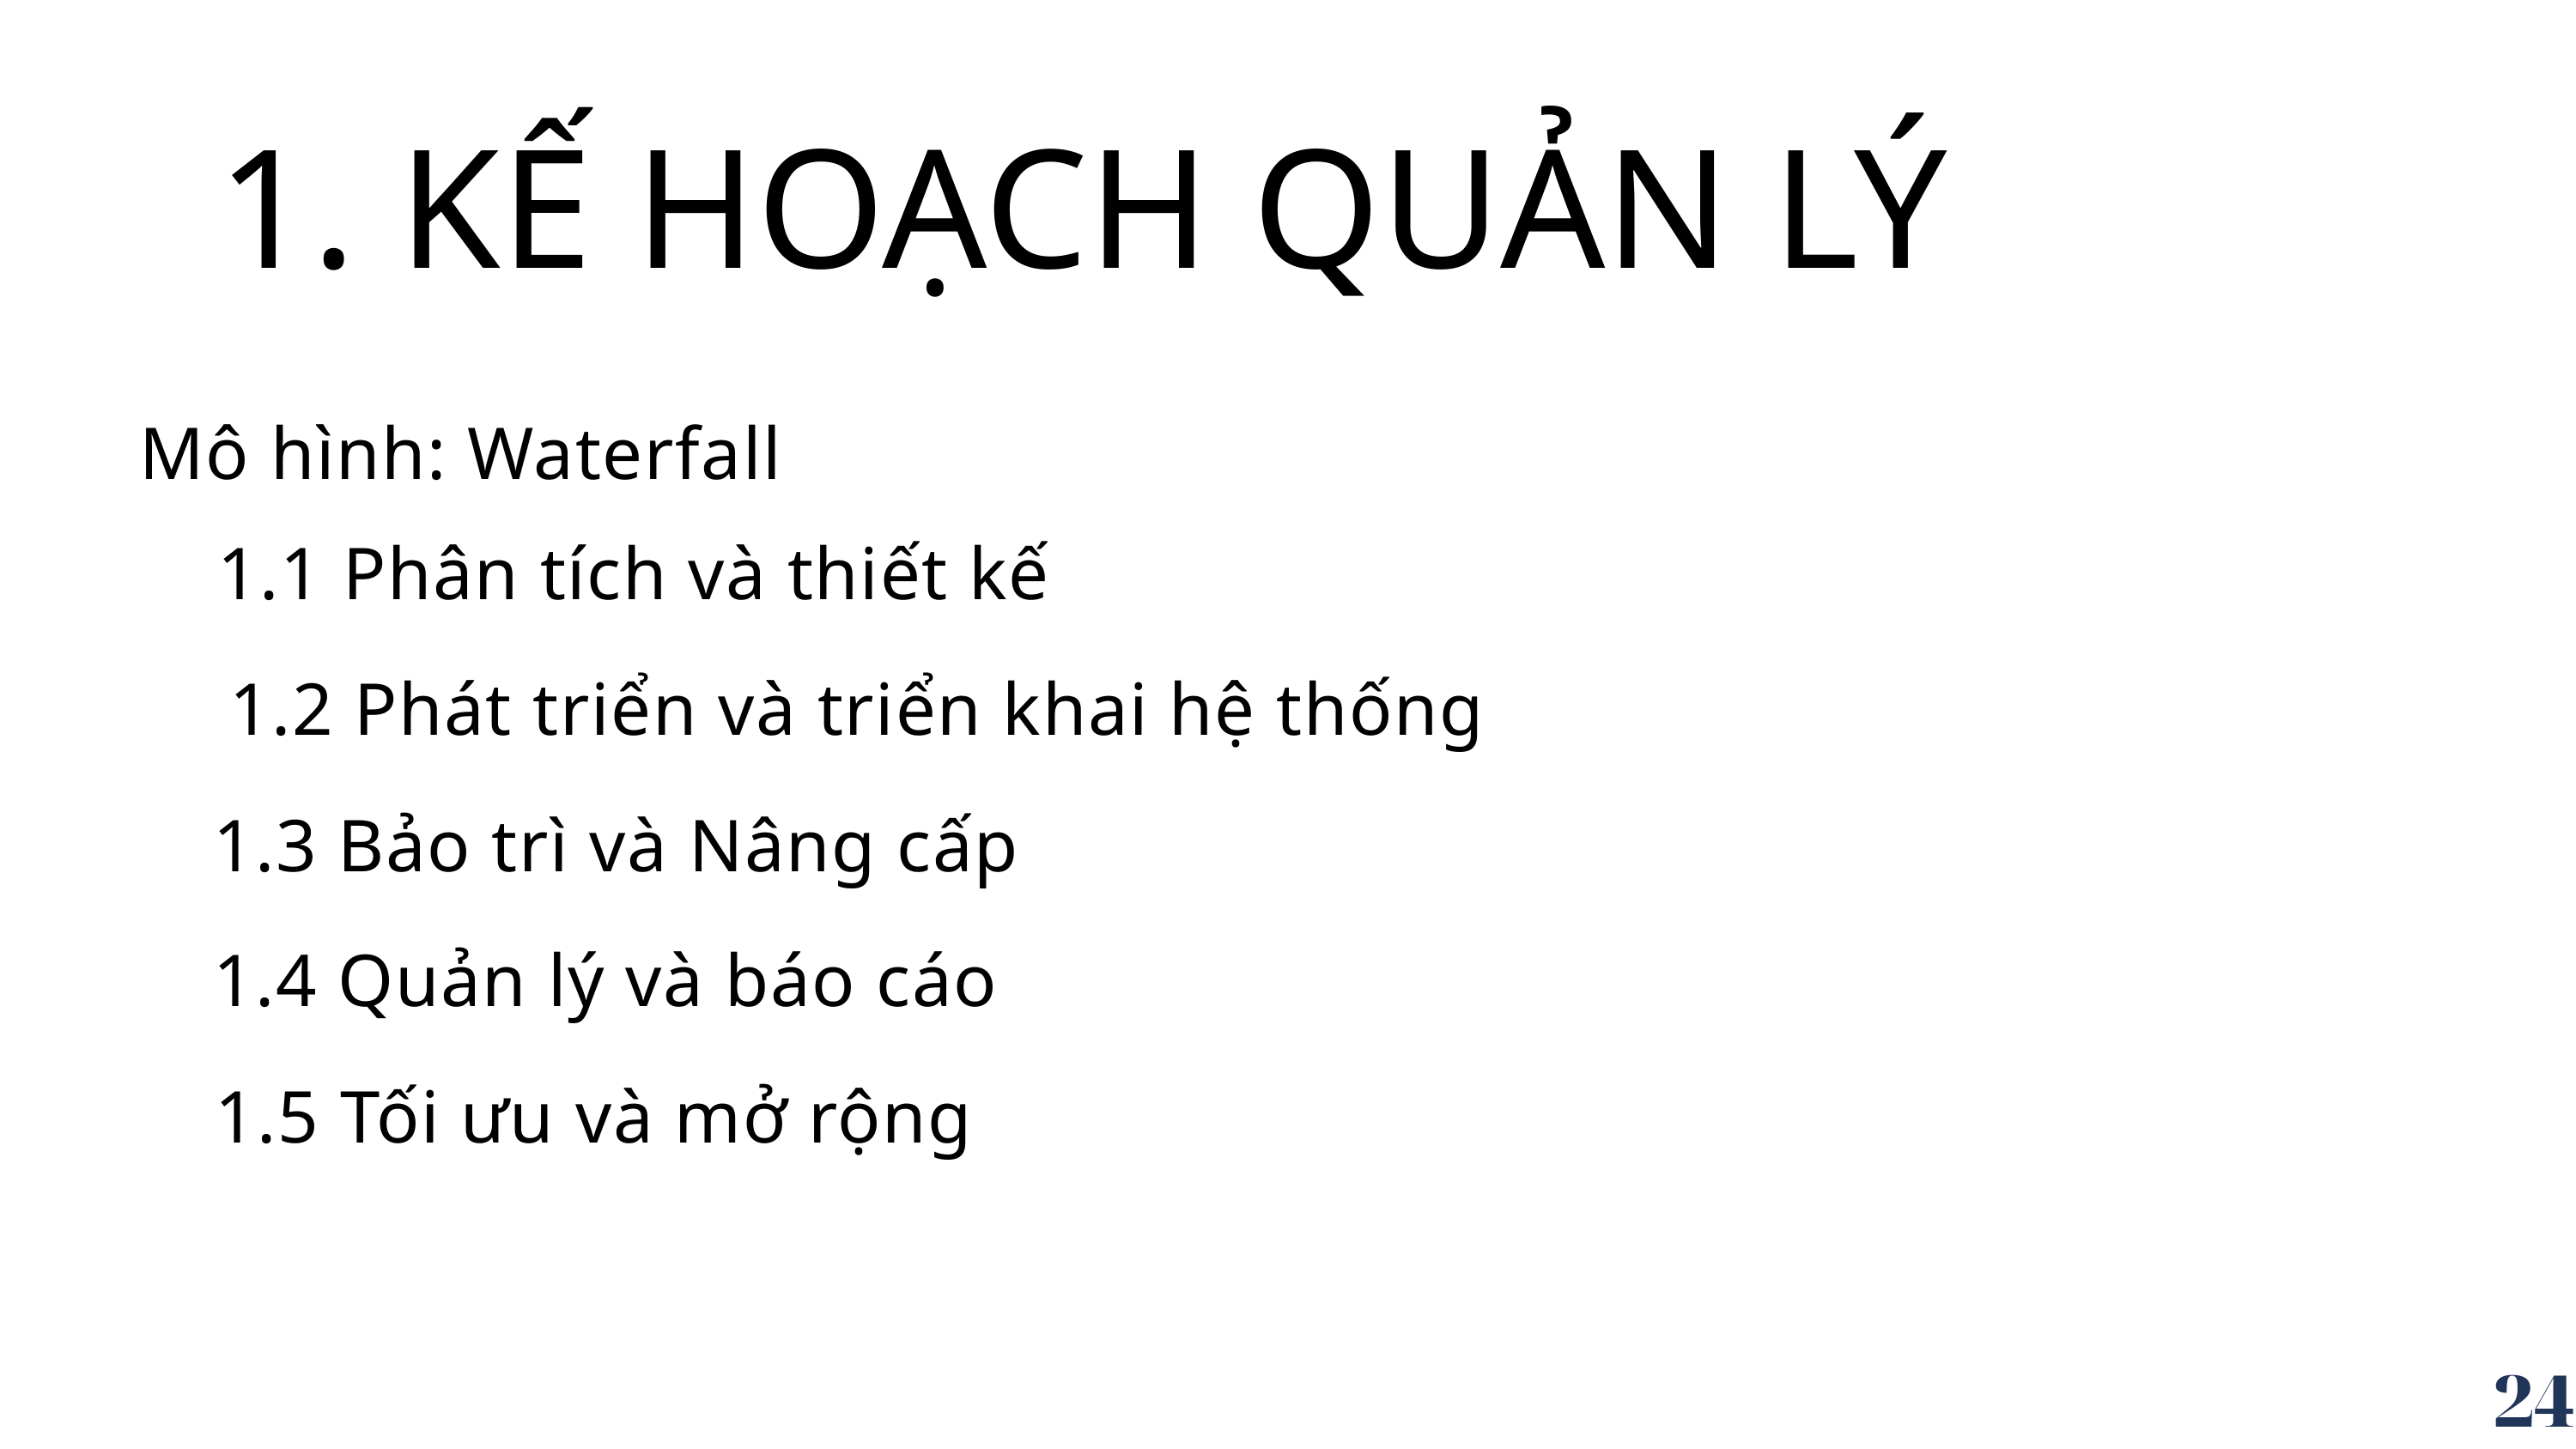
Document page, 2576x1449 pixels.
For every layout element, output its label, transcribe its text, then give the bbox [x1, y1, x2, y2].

text_box 1. KẾ HOẠCH QUẢN LÝ [144, 70, 2021, 301]
text_box 1.1 Phân tích và thiết kế [204, 506, 1084, 614]
text_box 1.5 Tối ưu và mở rộng [204, 1050, 1005, 1158]
text_box Mô hình: Waterfall [118, 385, 803, 494]
text_box 24 [2494, 1341, 2575, 1442]
text_box 1.4 Quản lý và báo cáo [198, 913, 1033, 1022]
text_box 1.3 Bảo trì và Nâng cấp [198, 778, 1055, 886]
text_box 1.2 Phát triển và triển khai hệ thống [198, 642, 1537, 750]
